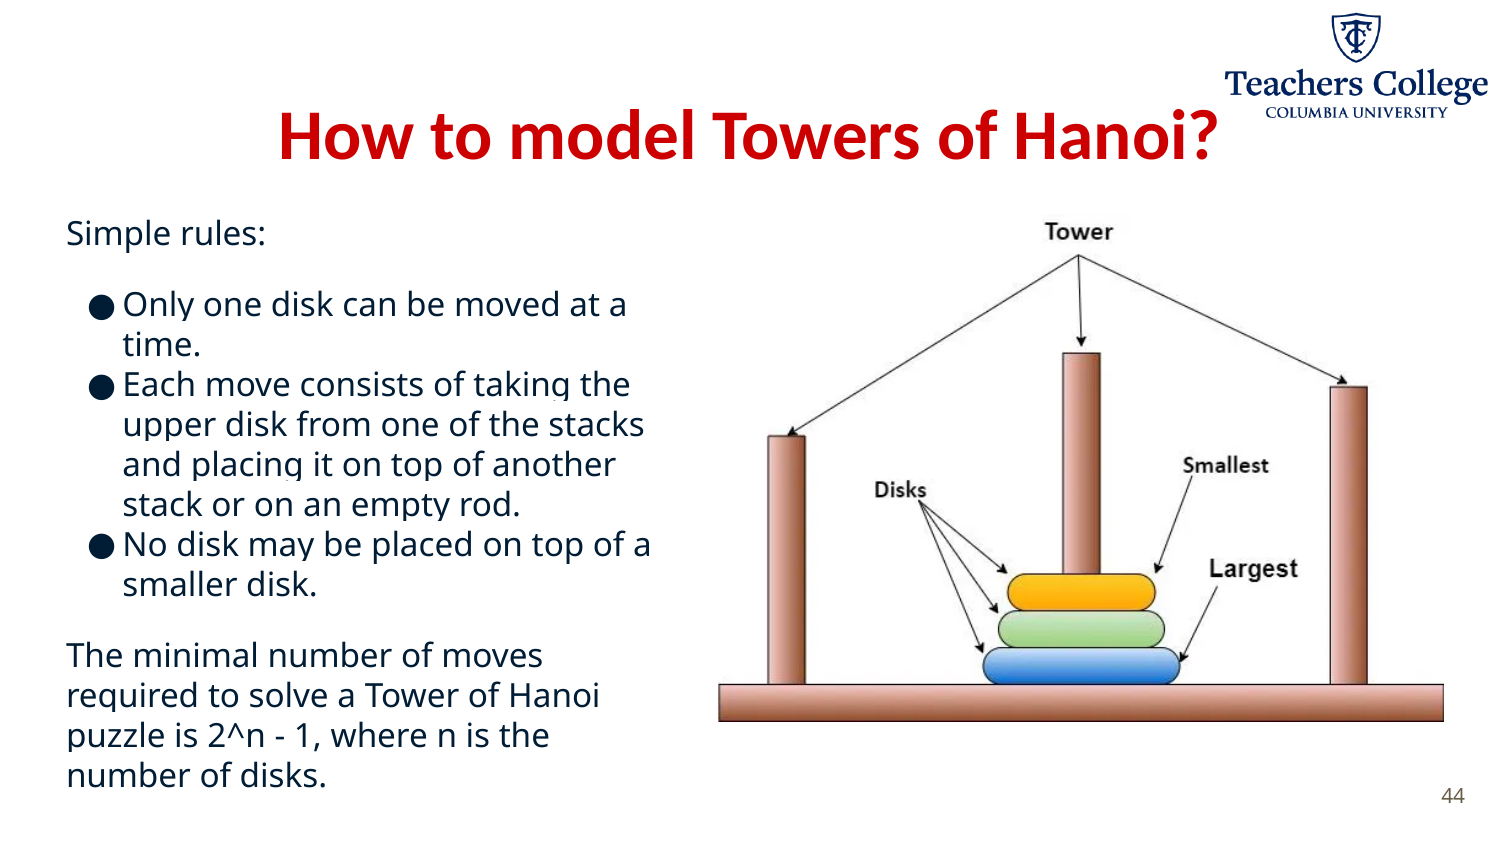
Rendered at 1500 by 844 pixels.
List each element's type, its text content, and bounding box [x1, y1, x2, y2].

title How to model Towers of Hanoi? [51, 72, 1449, 189]
picture [1224, 12, 1488, 118]
slide_number ‹#› [1389, 764, 1480, 830]
list Simple rules: Only one disk can be moved at a time. Each move consists of taking the upper disk from one of the stacks and placing it on top of another stack or on an empty rod. No disk may be placed on top of a smaller disk. The minimal number of moves required to solve a Tower of Hanoi puzzle is 2^n - 1, where n is the number of disks. [51, 197, 693, 732]
picture [718, 213, 1444, 723]
